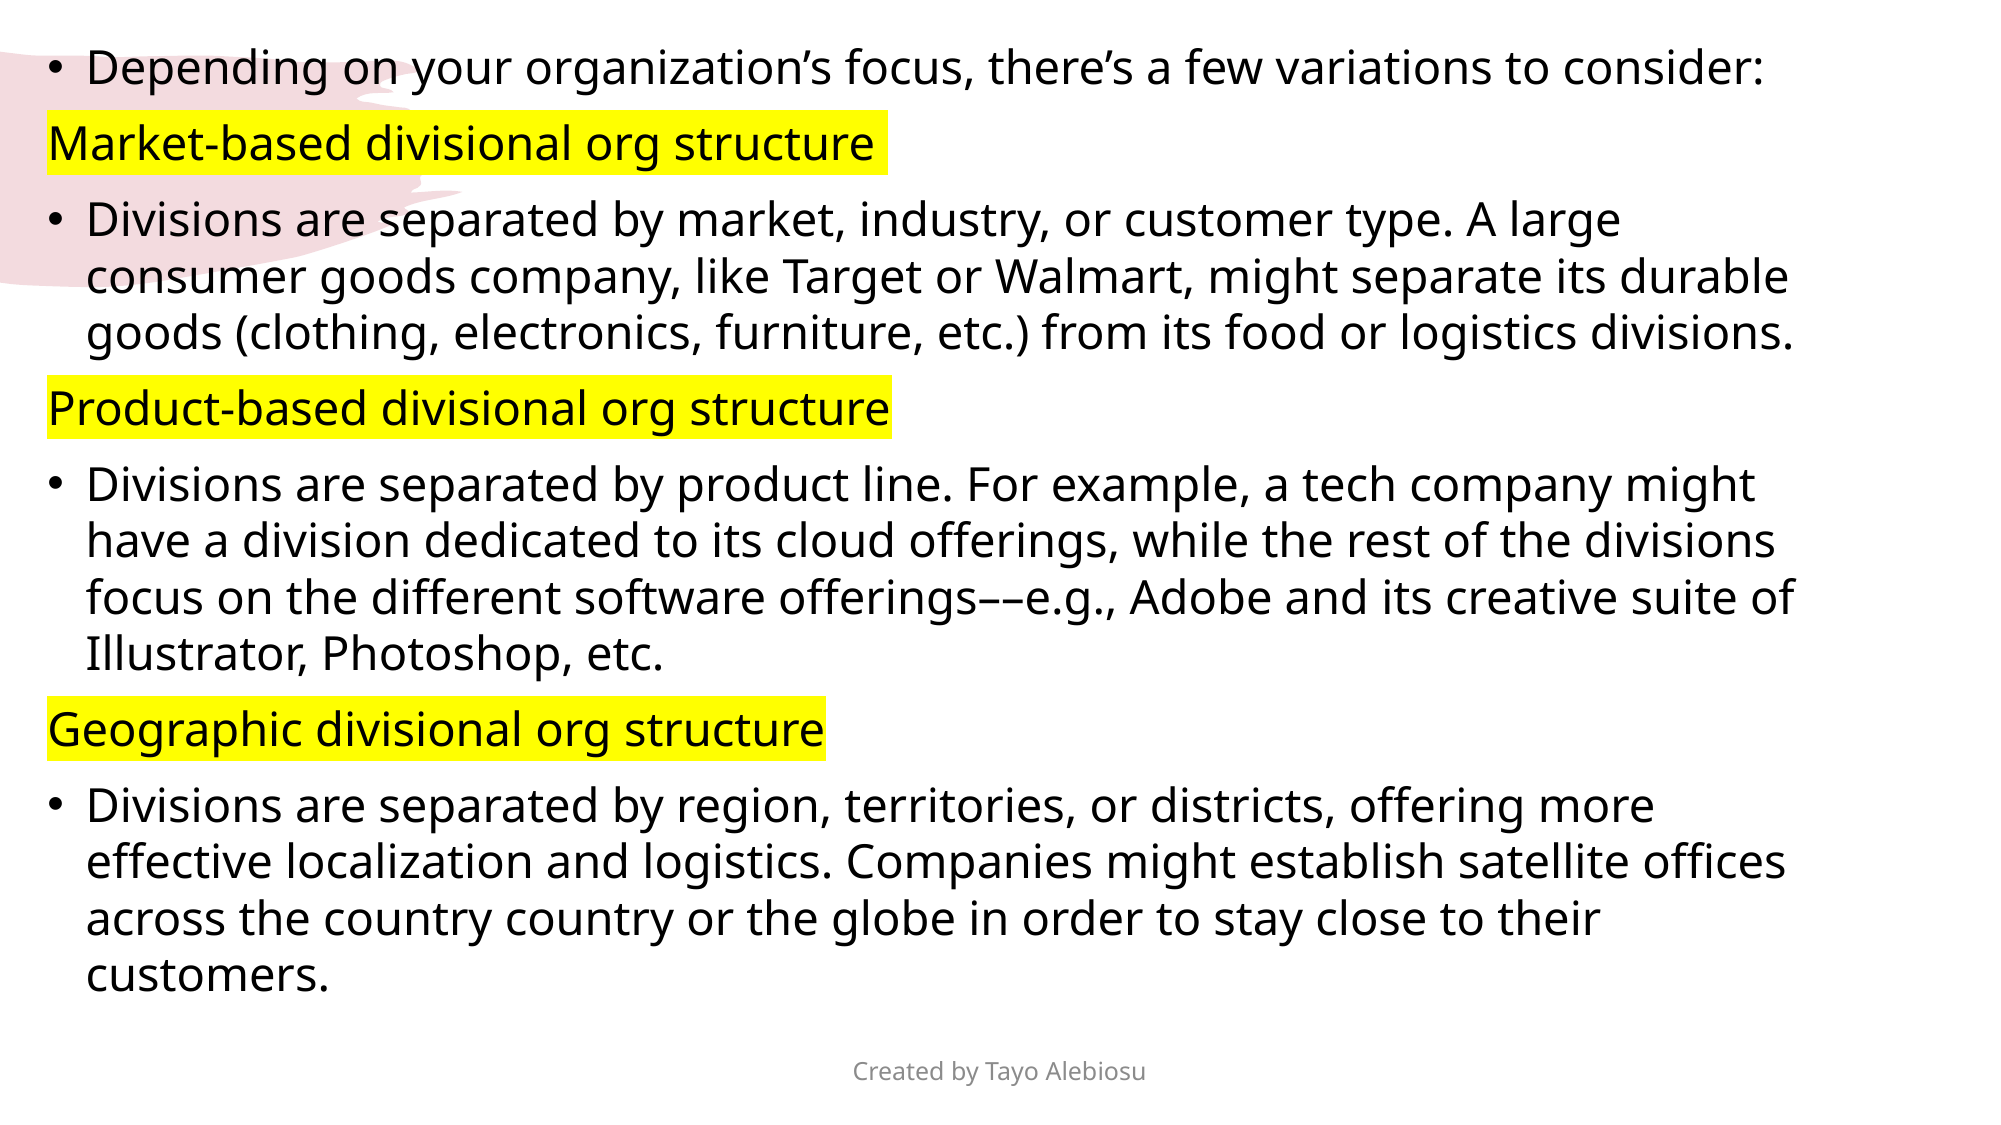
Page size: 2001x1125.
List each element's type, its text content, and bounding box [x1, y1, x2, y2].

footer Created by Tayo Alebiosu [662, 1042, 1338, 1103]
list Depending on your organization’s focus, there’s a few variations to consider: Market-based divisional org structure Divisions are separated by market, industry, or customer type. A large consumer goods company, like Target or Walmart, might separate its durable goods (clothing, electronics, furniture, etc.) from its food or logistics divisions. Product-based divisional org structure Divisions are separated by product line. For example, a tech company might have a division dedicated to its cloud offerings, while the rest of the divisions focus on the different software offerings––e.g., Adobe and its creative suite of Illustrator, Photoshop, etc. Geographic divisional org structure Divisions are separated by region, territories, or districts, offering more effective localization and logistics. Companies might establish satellite offices across the country country or the globe in order to stay close to their customers. [32, 30, 1863, 1013]
